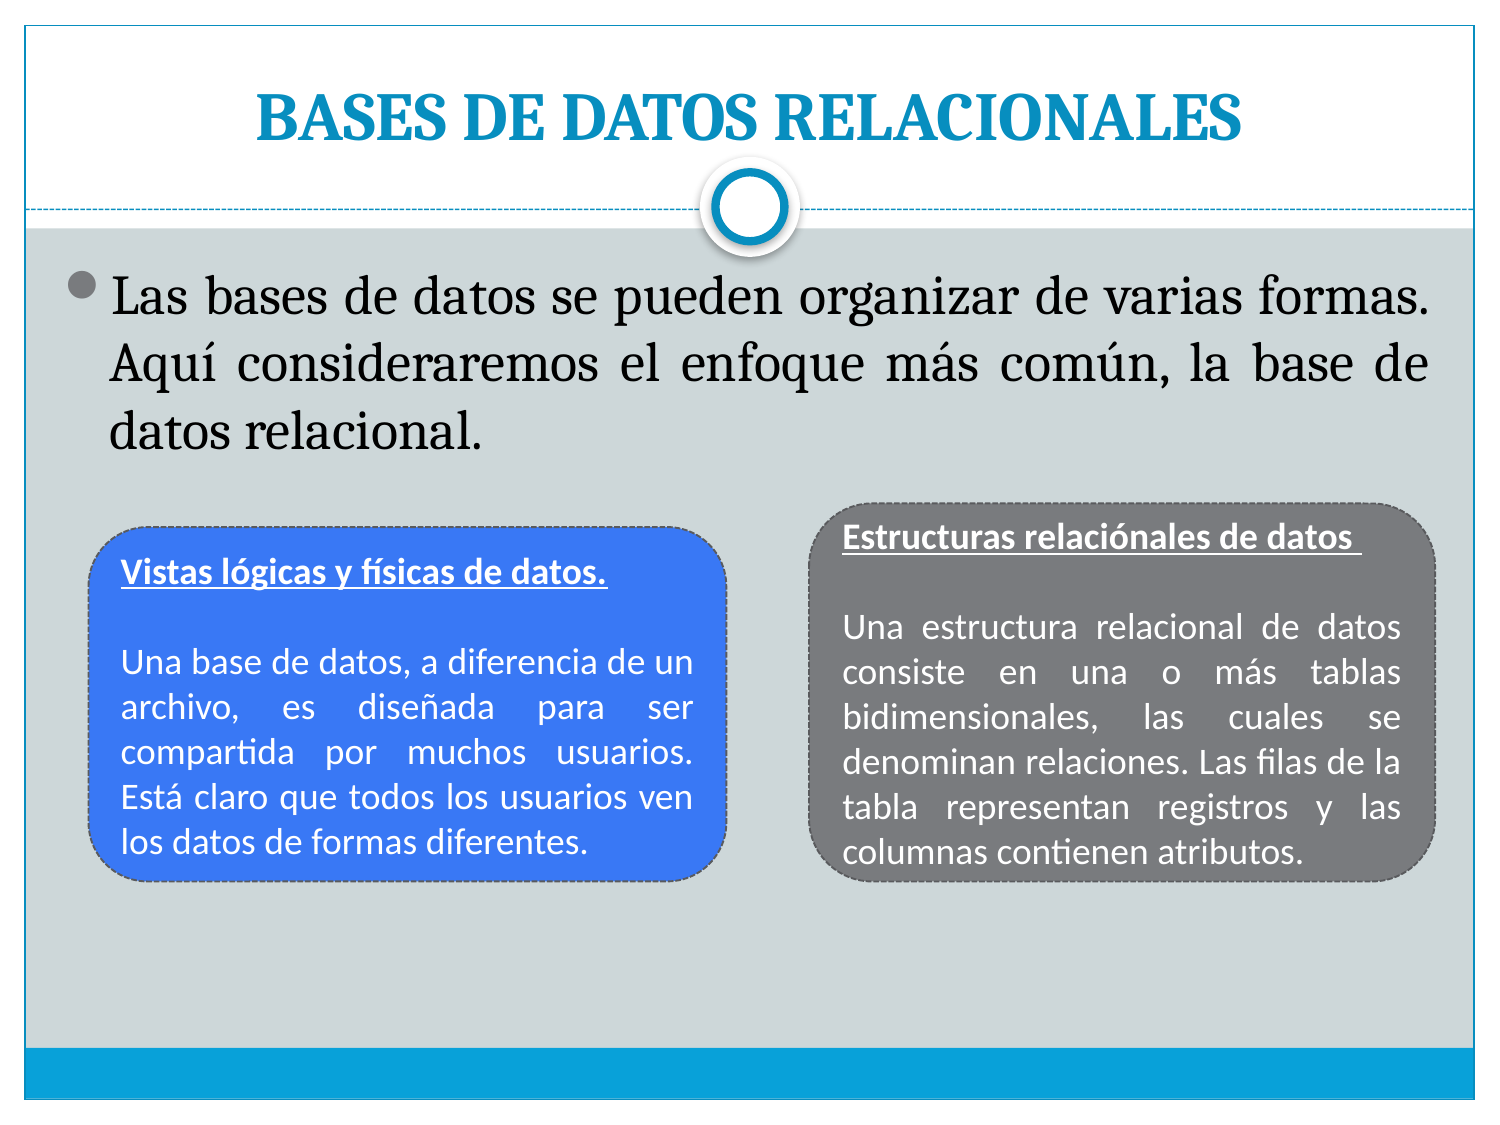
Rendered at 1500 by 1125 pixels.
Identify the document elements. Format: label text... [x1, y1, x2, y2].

title BASES DE DATOS RELACIONALES [49, 37, 1450, 162]
text_box Vistas lógicas y físicas de datos. Una base de datos, a diferencia de un archivo, es diseñada para ser compartida por muchos usuarios. Está claro que todos los usuarios ven los datos de formas diferentes. [87, 526, 728, 883]
list Las bases de datos se pueden organizar de varias formas. Aquí consideraremos el enfoque más común, la base de datos relacional. [49, 250, 1445, 1001]
text_box Estructuras relaciónales de datos Una estructura relacional de datos consiste en una o más tablas bidimensionales, las cuales se denominan relaciones. Las filas de la tabla representan registros y las columnas contienen atributos. [808, 502, 1437, 883]
